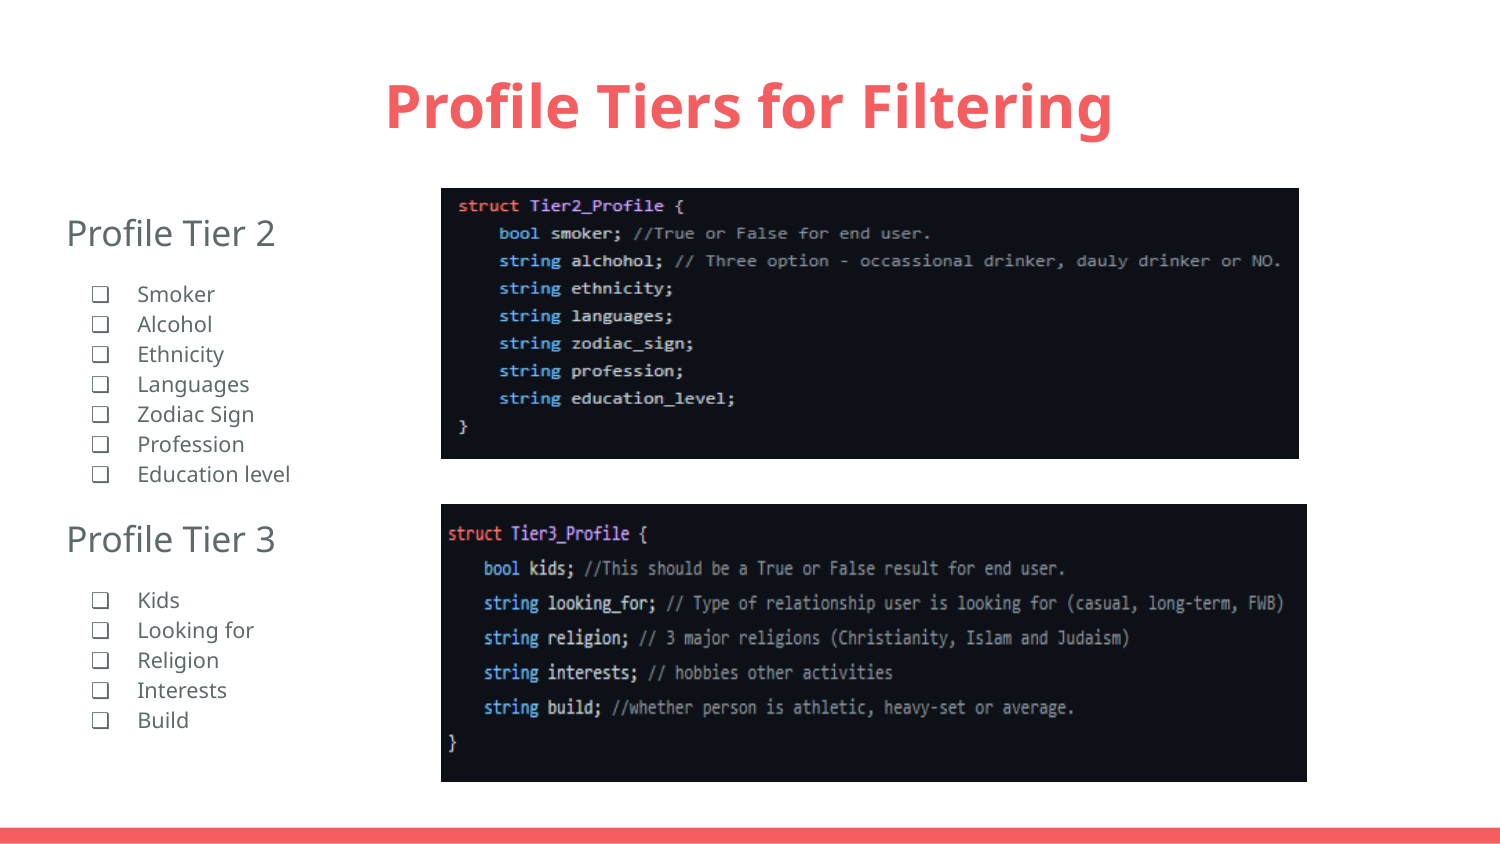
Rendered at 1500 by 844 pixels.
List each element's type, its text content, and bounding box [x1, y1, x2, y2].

list Profile Tier 2 Smoker Alcohol Ethnicity Languages Zodiac Sign Profession Education level Profile Tier 3 Kids Looking for Religion Interests Build [51, 189, 1449, 750]
title Profile Tiers for Filtering [51, 53, 1449, 157]
picture [440, 188, 1300, 459]
picture [440, 504, 1307, 782]
